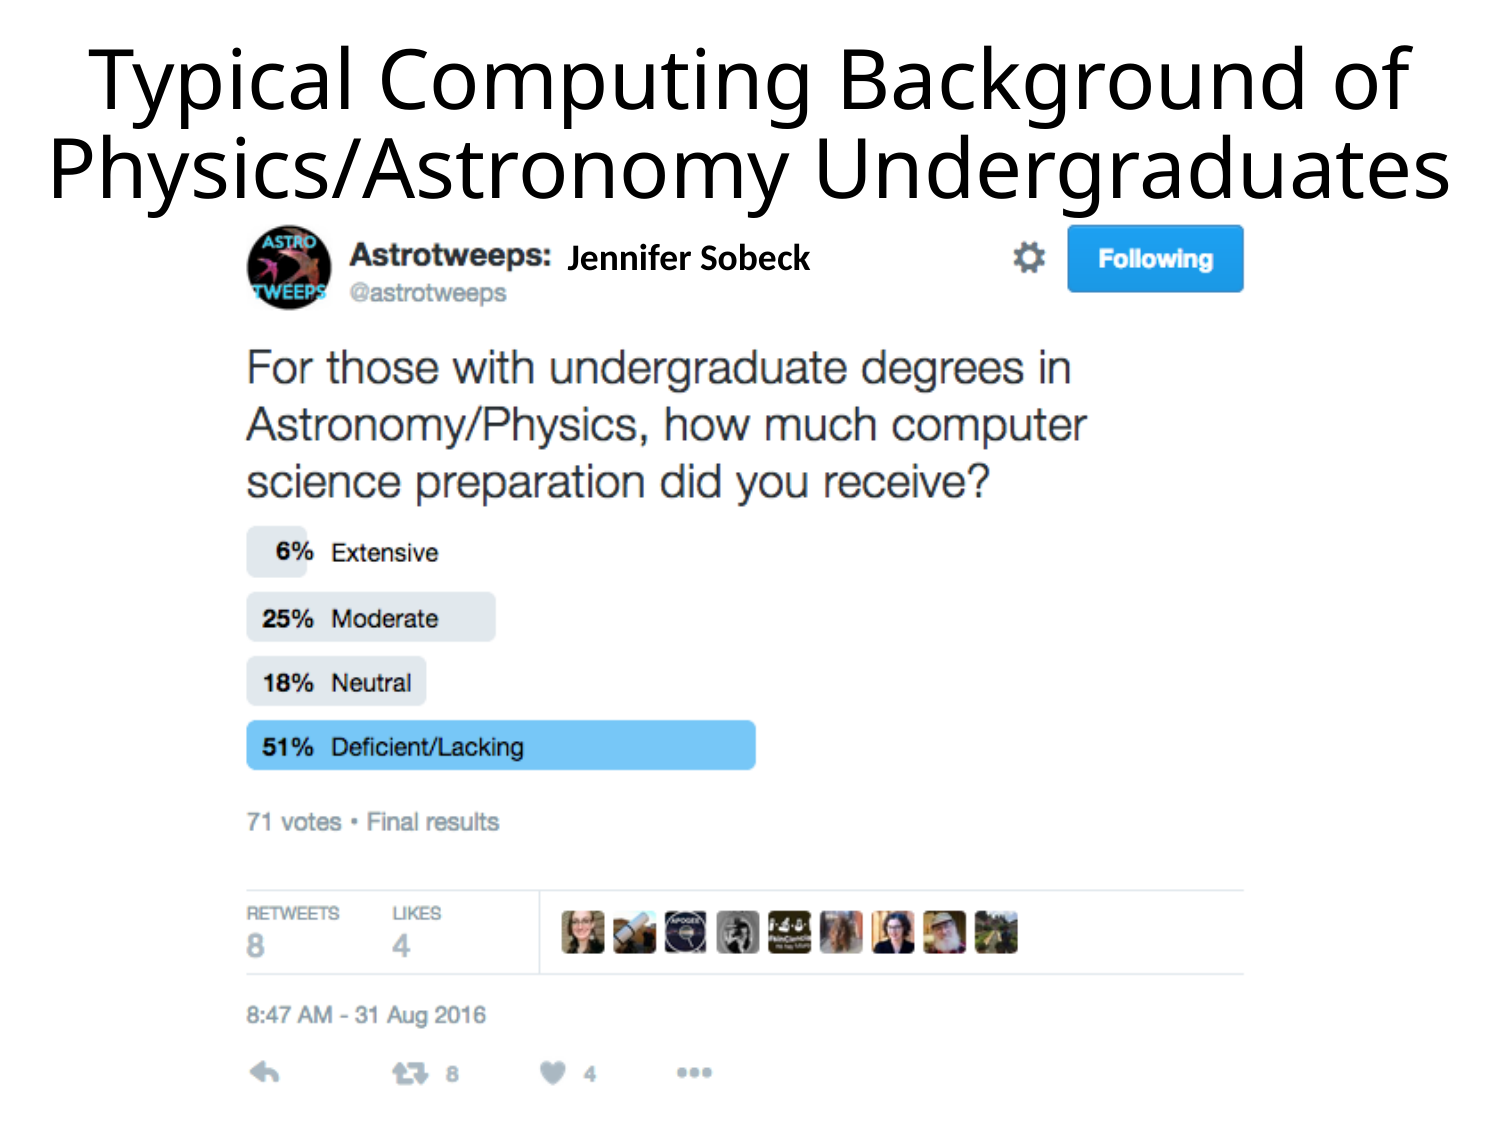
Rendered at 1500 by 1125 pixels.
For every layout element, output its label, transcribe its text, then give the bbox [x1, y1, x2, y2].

picture [197, 186, 1303, 1125]
title Typical Computing Background of Physics/Astronomy Undergraduates [0, 18, 1500, 236]
